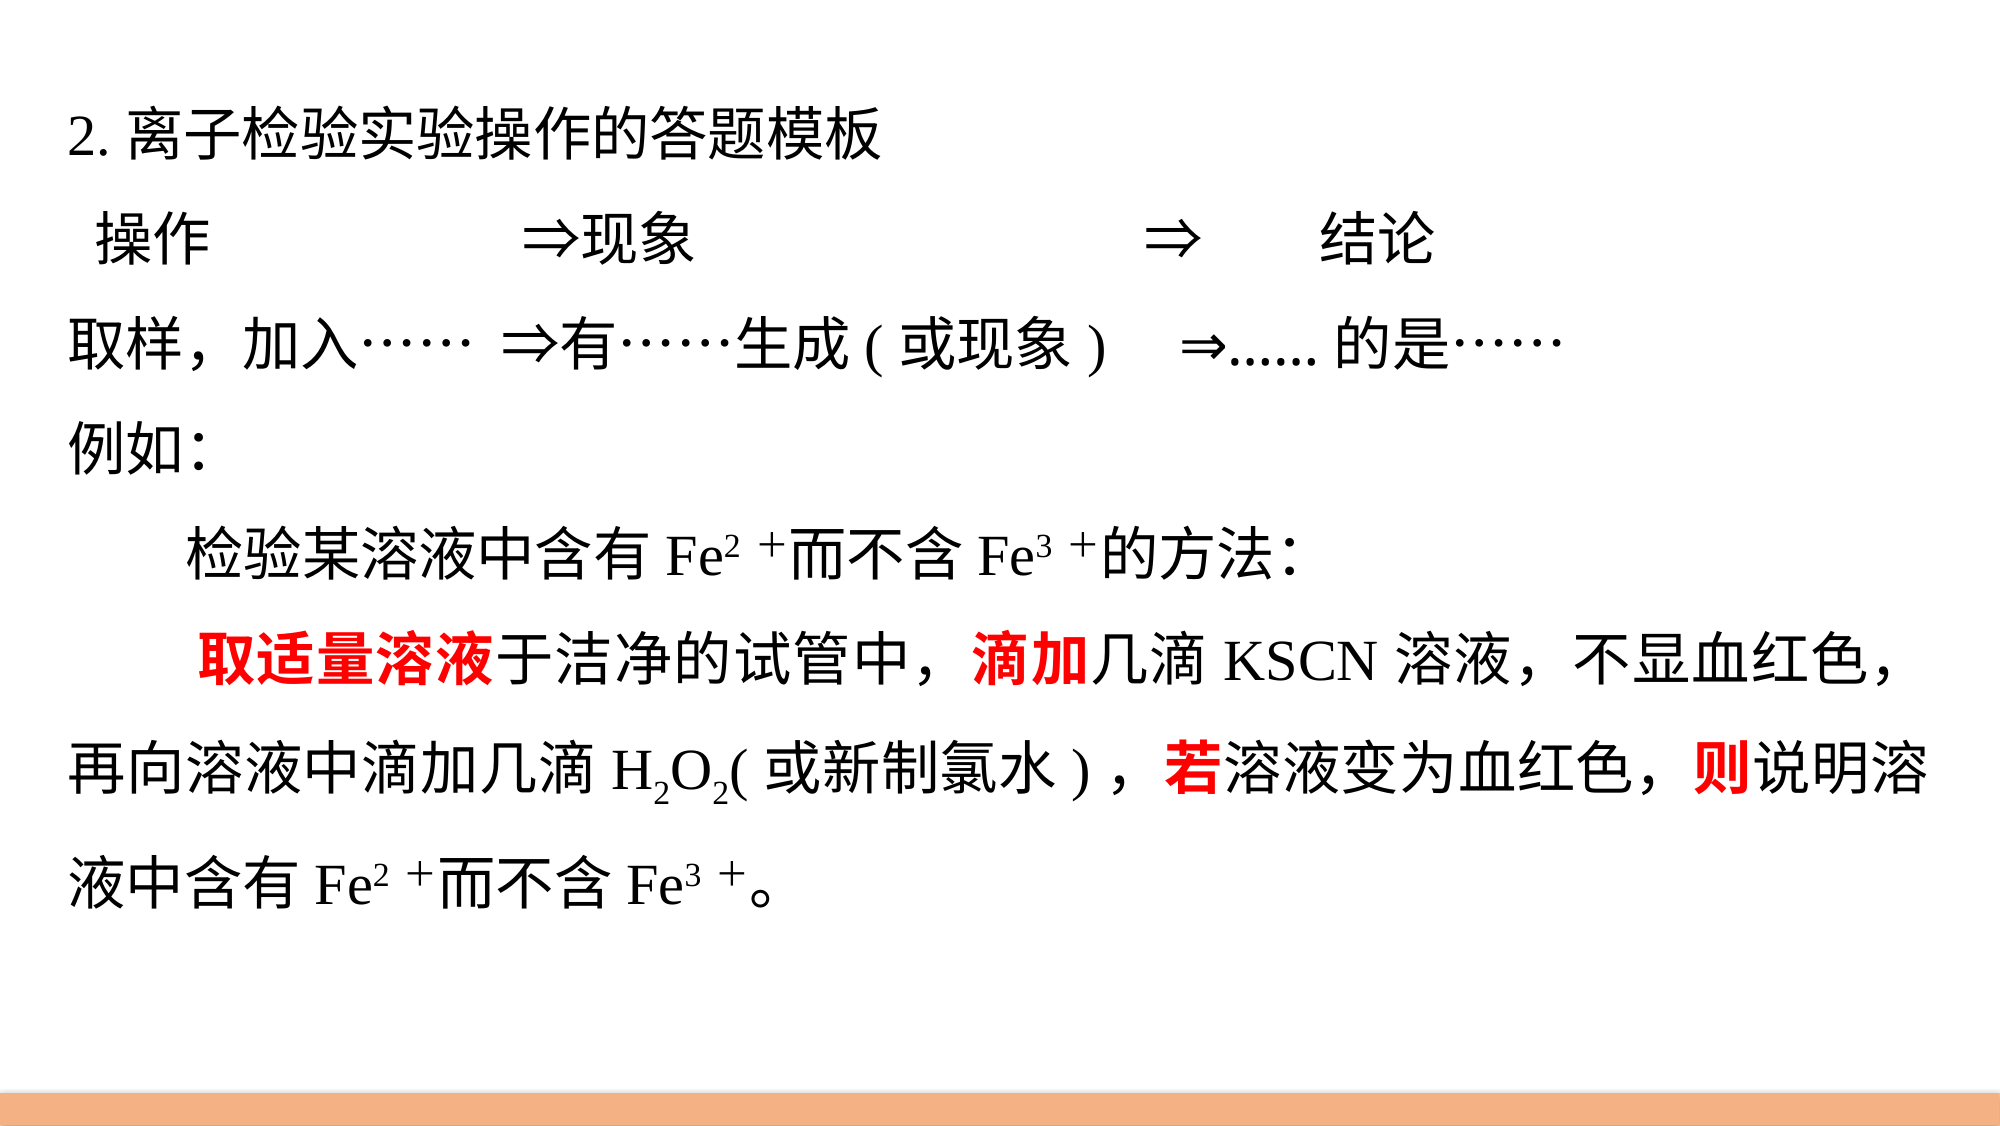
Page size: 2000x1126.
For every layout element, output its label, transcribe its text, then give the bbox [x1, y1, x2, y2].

text_box [0, 1092, 2000, 1126]
text_box 2.离子检验实验操作的答题模板 操作 ⇒现象 ⇒ 结论 取样，加入…… ⇒有……生成(或现象) ⇒……的是…… 例如： 检验某溶液中含有Fe2＋而不含Fe3＋的方法： 取适量溶液于洁净的试管中，滴加几滴KSCN溶液，不显血红色，再向溶液中滴加几滴H2O2(或新制氯水)，若溶液变为血红色，则说明溶液中含有Fe2＋而不含Fe3＋。 [52, 54, 1944, 924]
